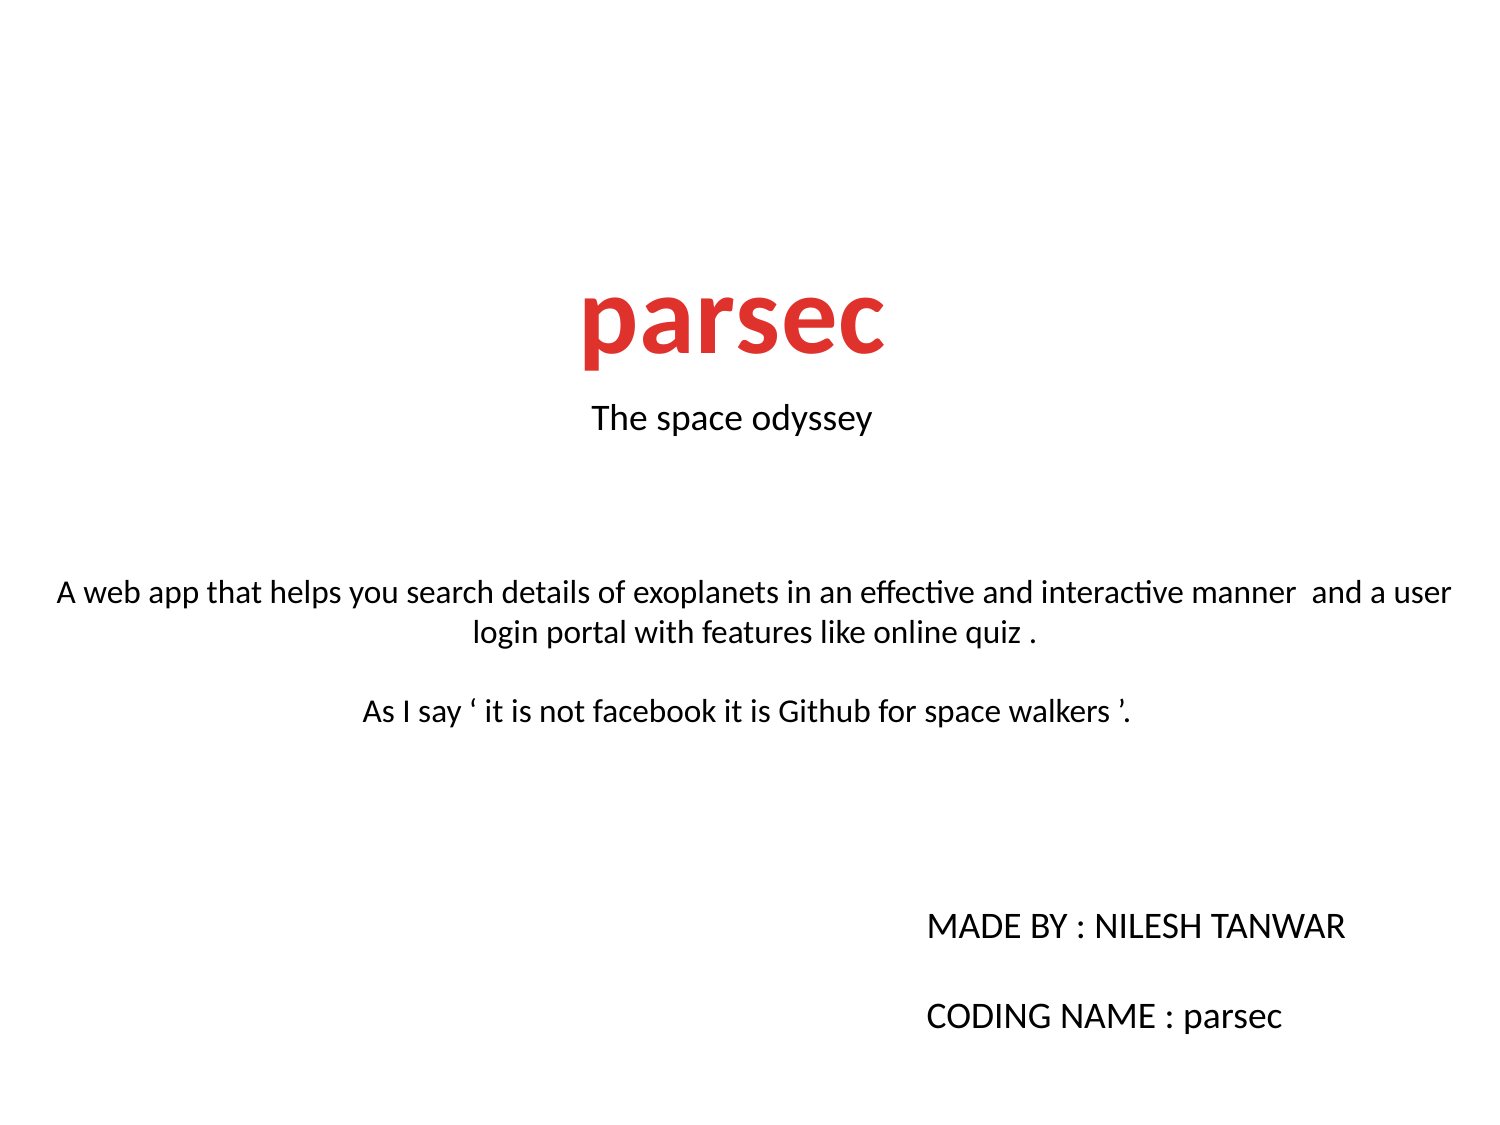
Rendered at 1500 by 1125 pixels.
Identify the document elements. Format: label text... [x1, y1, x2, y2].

text_box parsec [525, 233, 939, 384]
text_box The space odyssey [566, 385, 898, 445]
text_box A web app that helps you search details of exoplanets in an effective and interactive manner and a user login portal with features like online quiz . As I say ‘ it is not facebook it is Github for space walkers ’. [34, 562, 1476, 737]
text_box MADE BY : NILESH TANWAR CODING NAME : parsec [911, 893, 1444, 1043]
